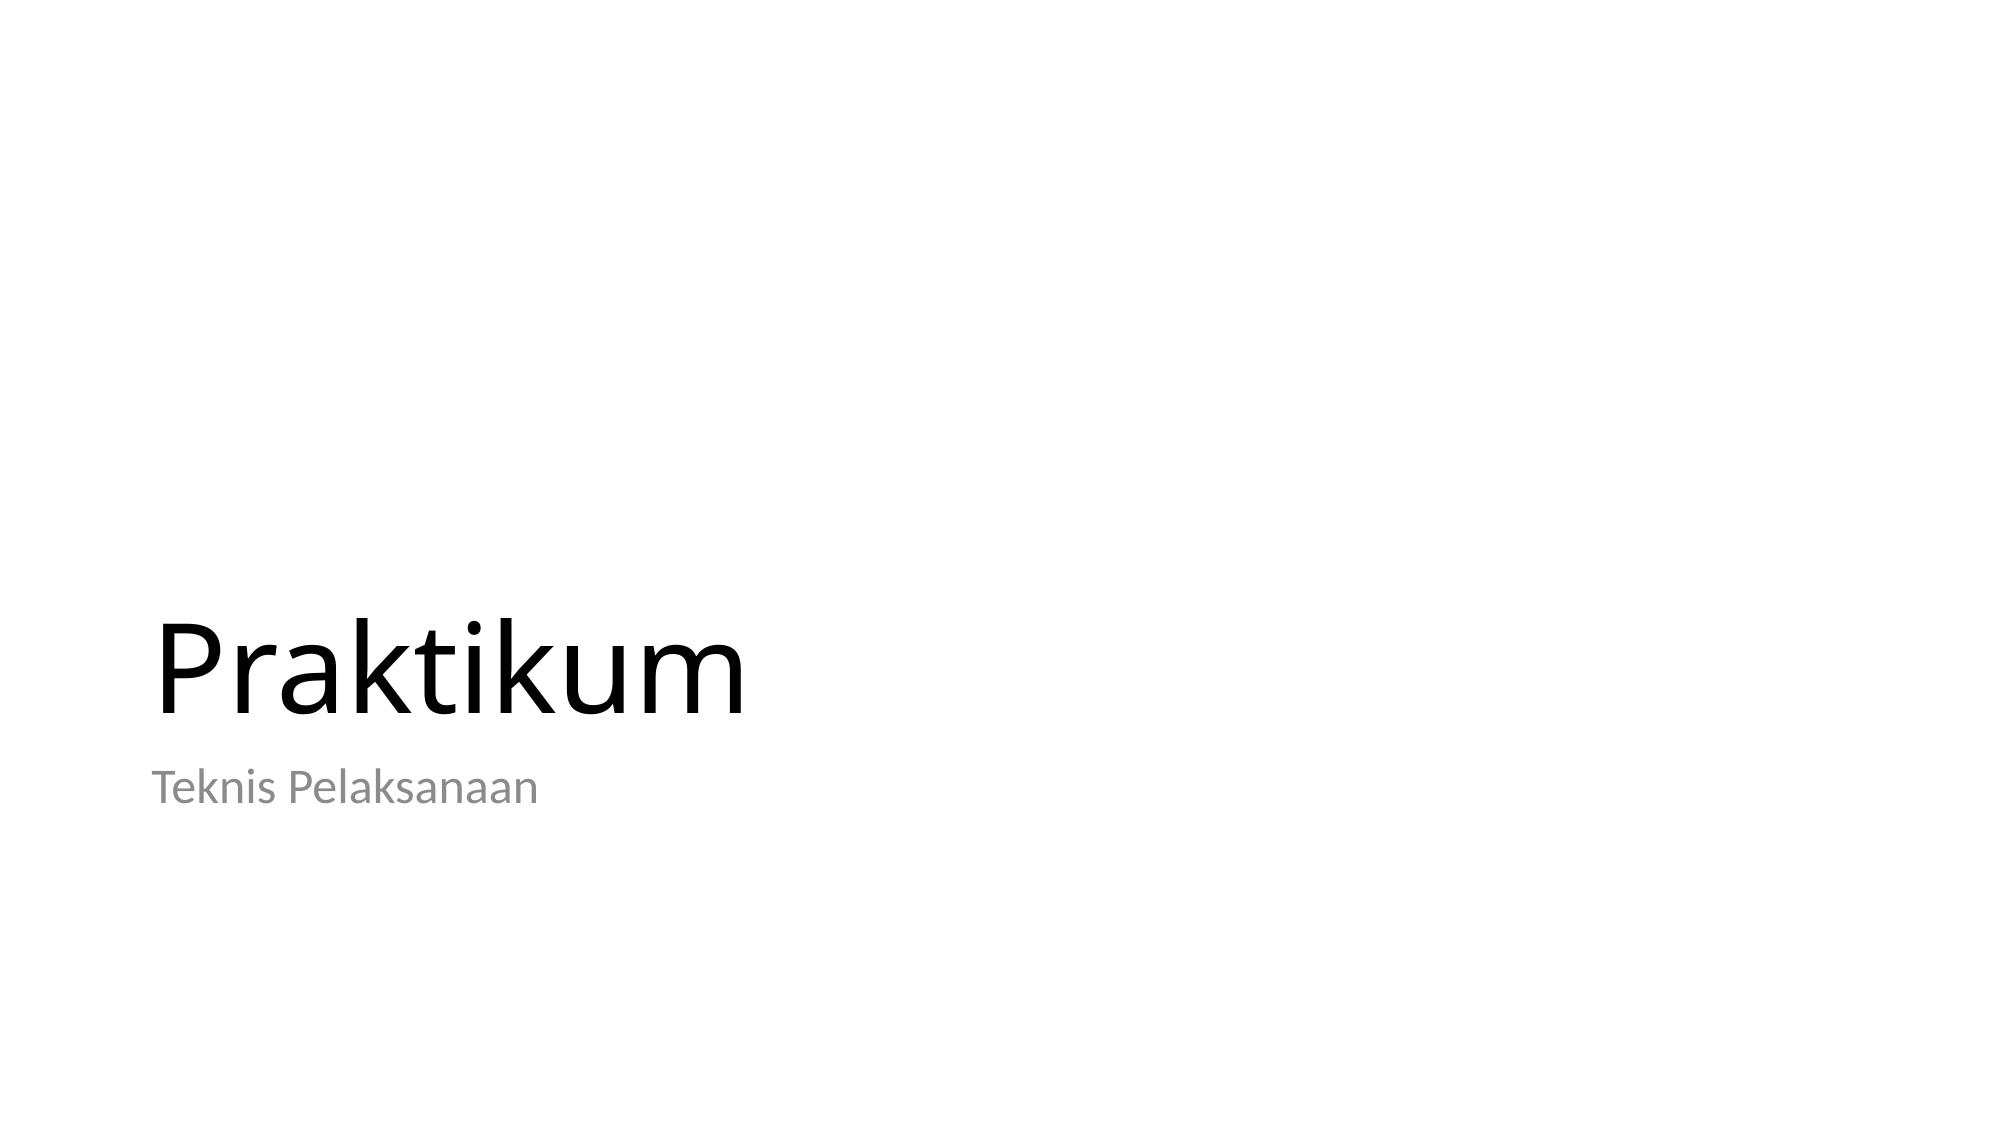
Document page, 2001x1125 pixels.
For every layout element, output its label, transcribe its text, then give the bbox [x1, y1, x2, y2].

list Teknis Pelaksanaan [136, 752, 1862, 999]
title Praktikum [136, 280, 1862, 749]
